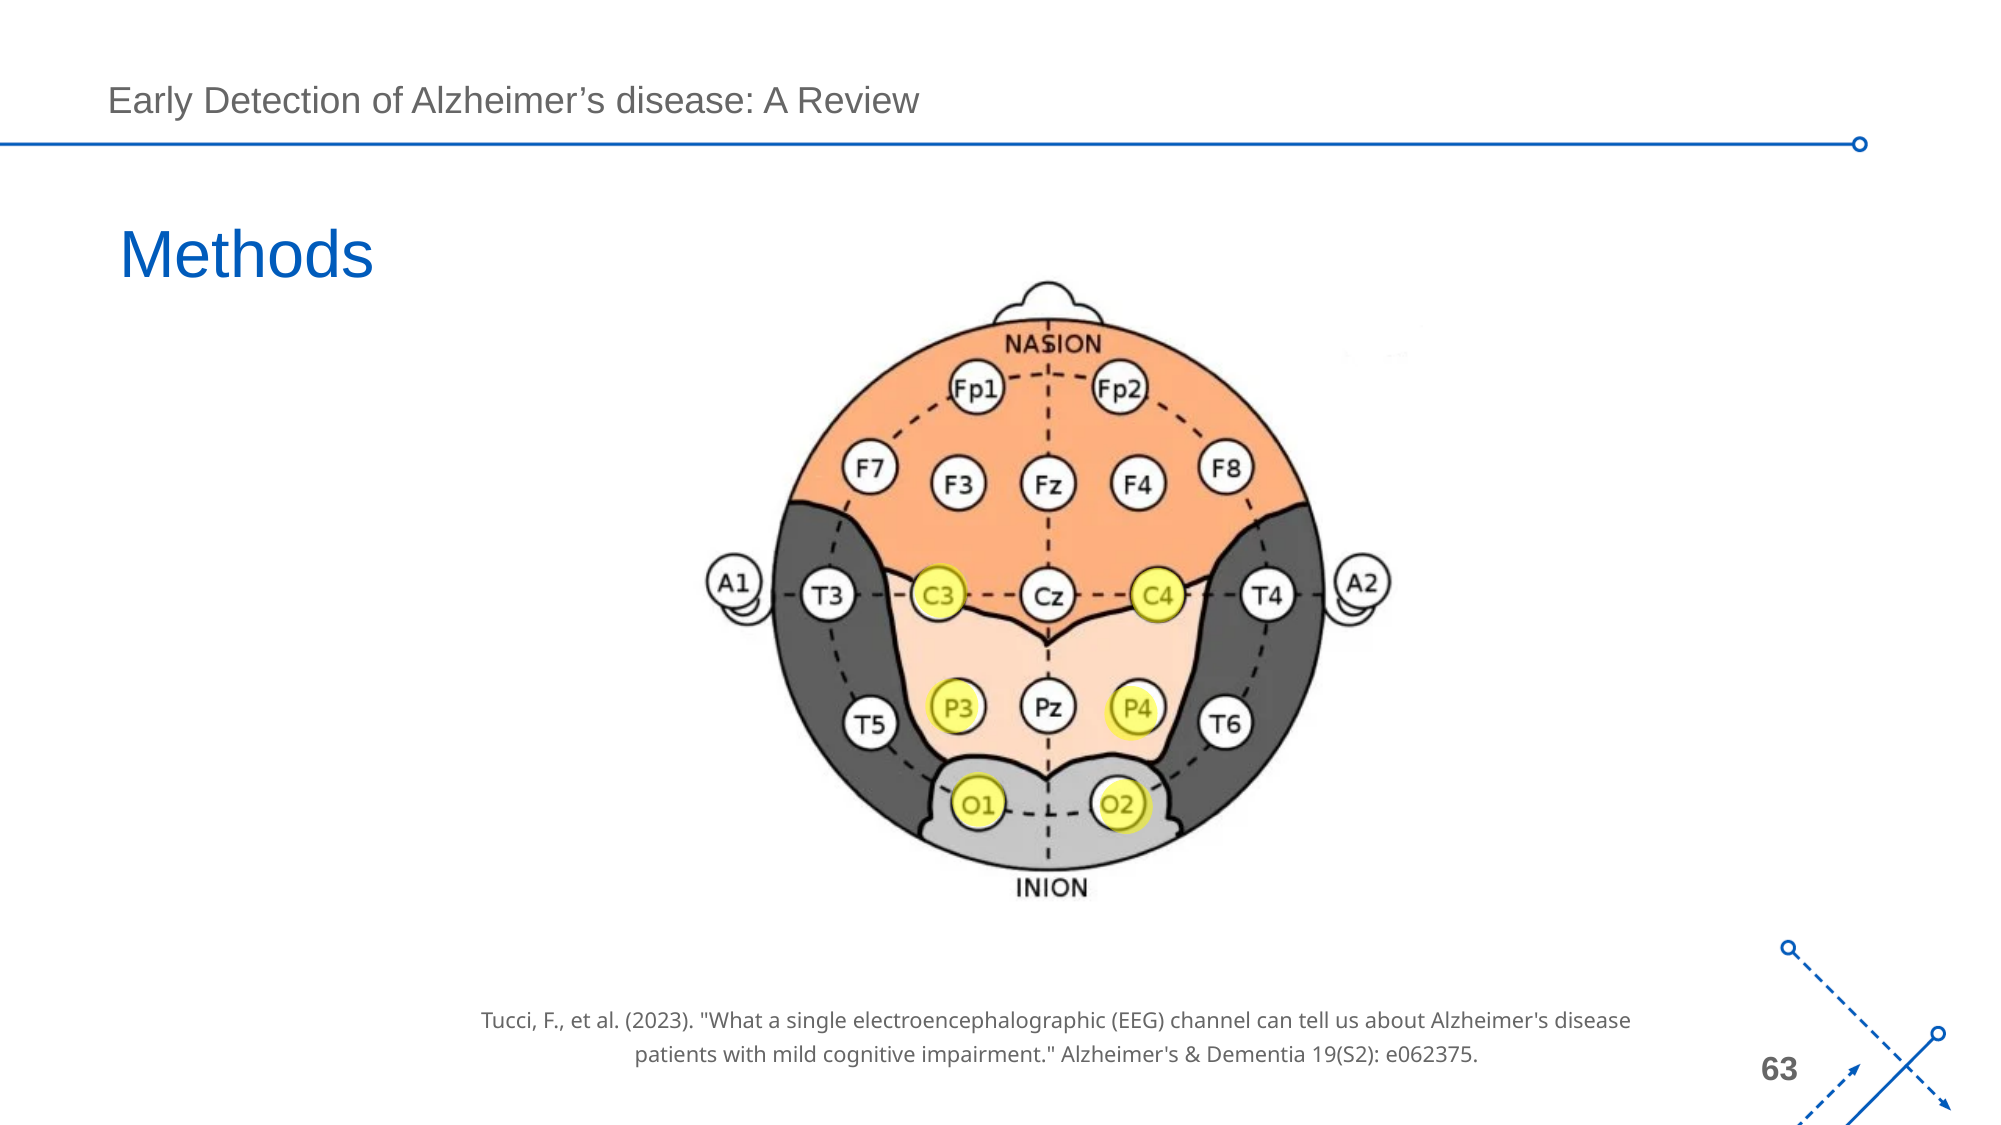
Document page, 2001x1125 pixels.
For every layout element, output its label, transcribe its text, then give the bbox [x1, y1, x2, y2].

title Methods [104, 211, 1665, 299]
text_box Tucci, F., et al. (2023). "What a single electroencephalographic (EEG) channel can tell us about Alzheimer's disease patients with mild cognitive impairment." Alzheimer's & Dementia 19(S2): e062375. [449, 991, 1665, 1083]
picture [0, 0, 2001, 1125]
